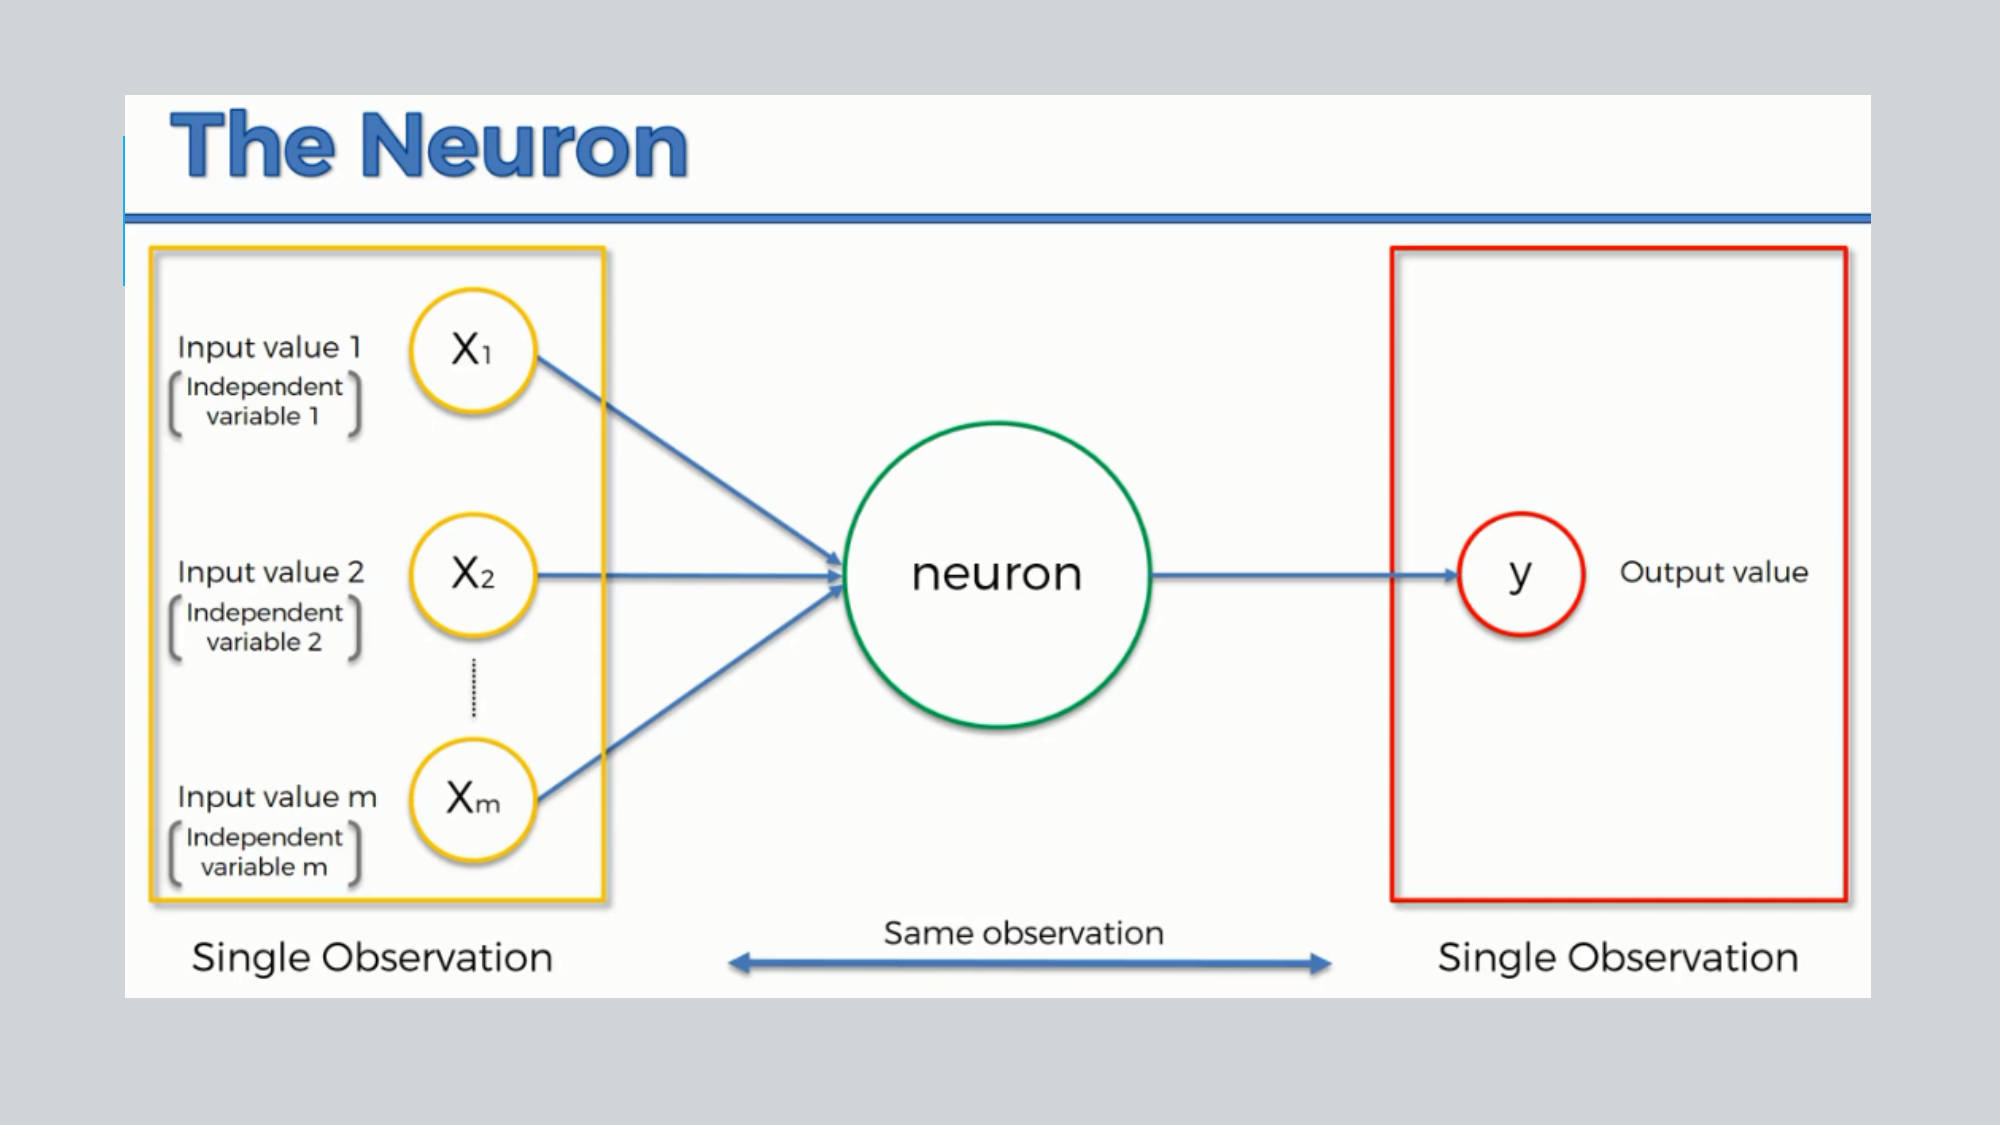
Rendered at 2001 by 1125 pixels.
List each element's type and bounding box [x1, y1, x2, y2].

list [124, 95, 1871, 998]
